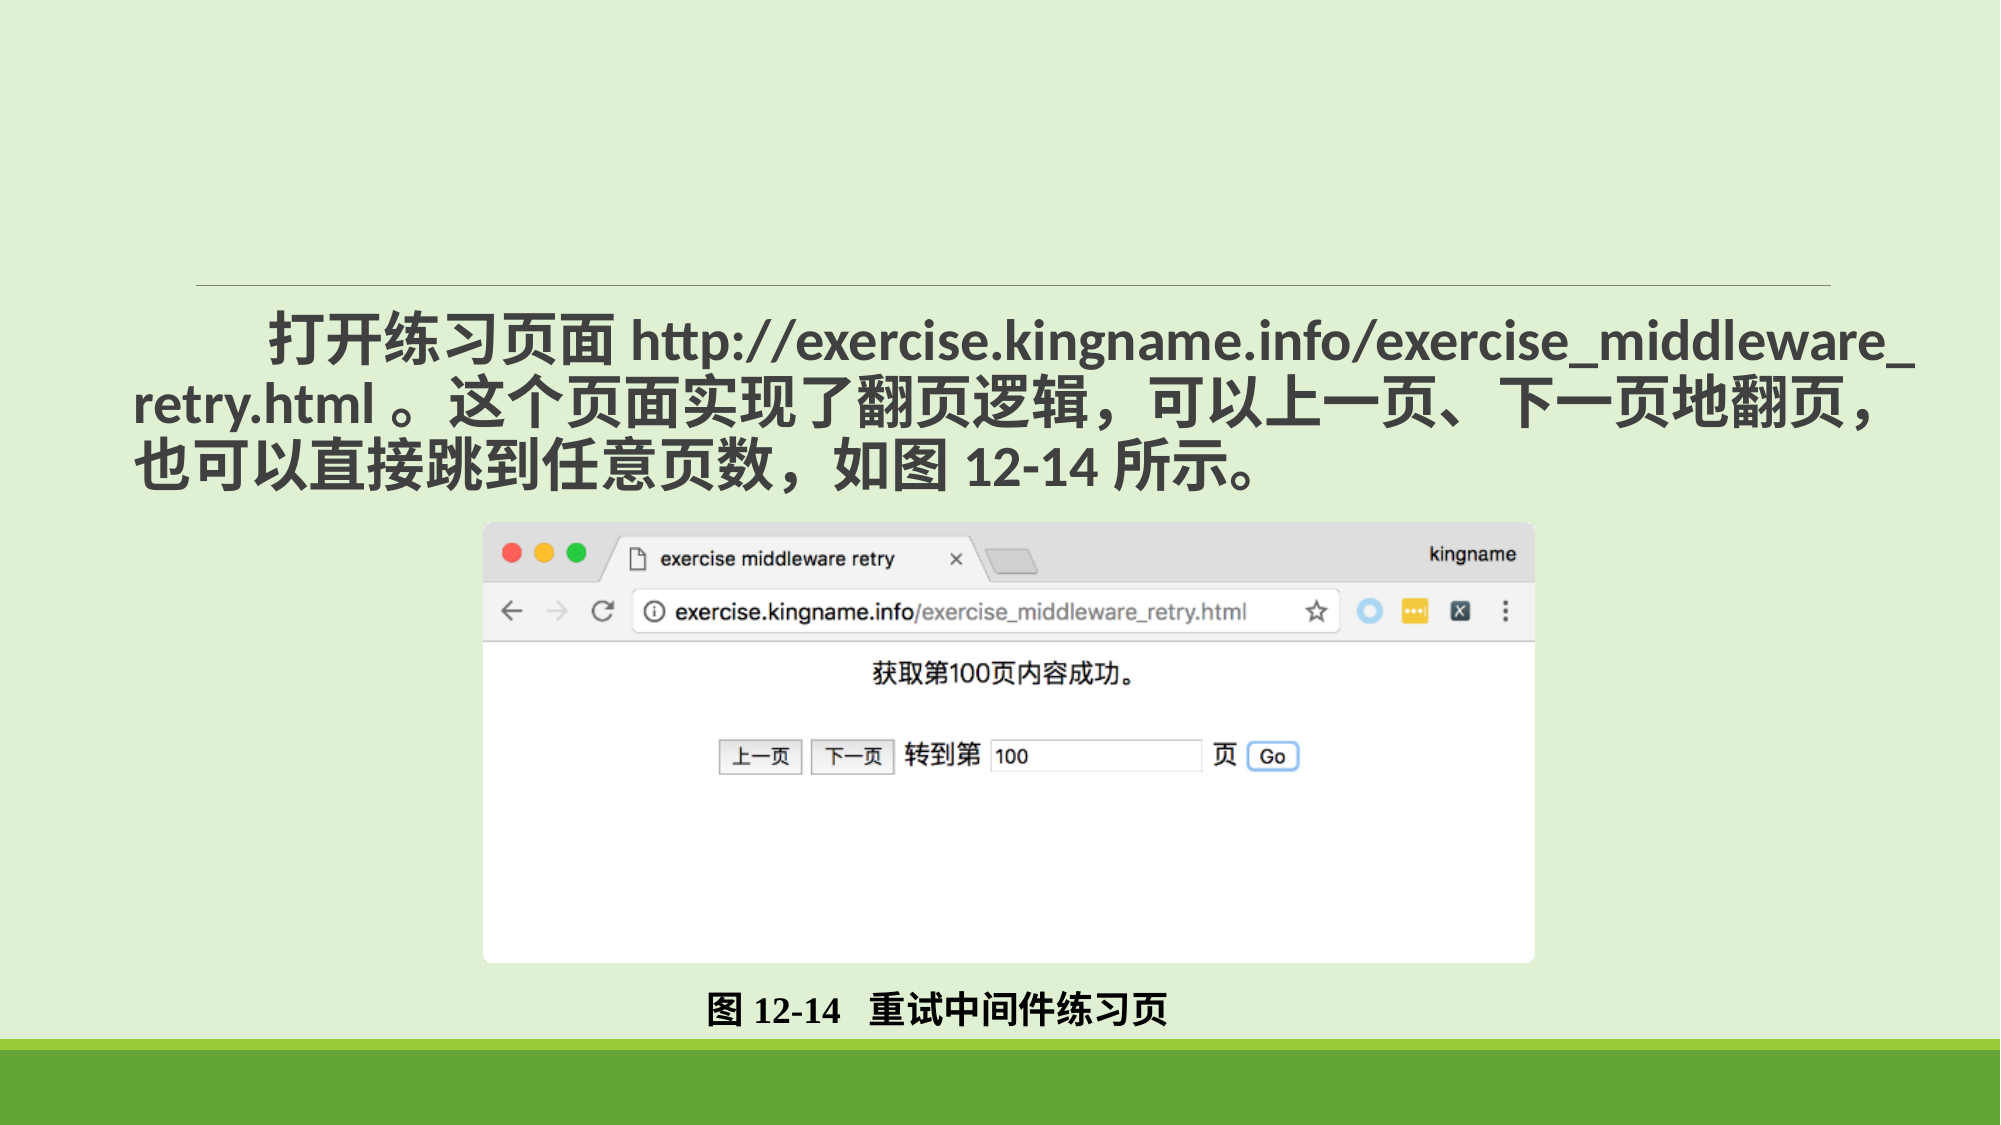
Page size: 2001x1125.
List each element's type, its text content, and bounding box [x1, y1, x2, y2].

text_box 图12-14 重试中间件练习页 [692, 978, 1184, 1039]
list 打开练习页面http://exercise.kingname.info/exercise_middleware_ retry.html。这个页面实现了翻页逻辑，可以上一页、下一页地翻页，也可以直接跳到任意页数，如图12-14所示。 [118, 302, 1947, 963]
picture [483, 522, 1536, 964]
